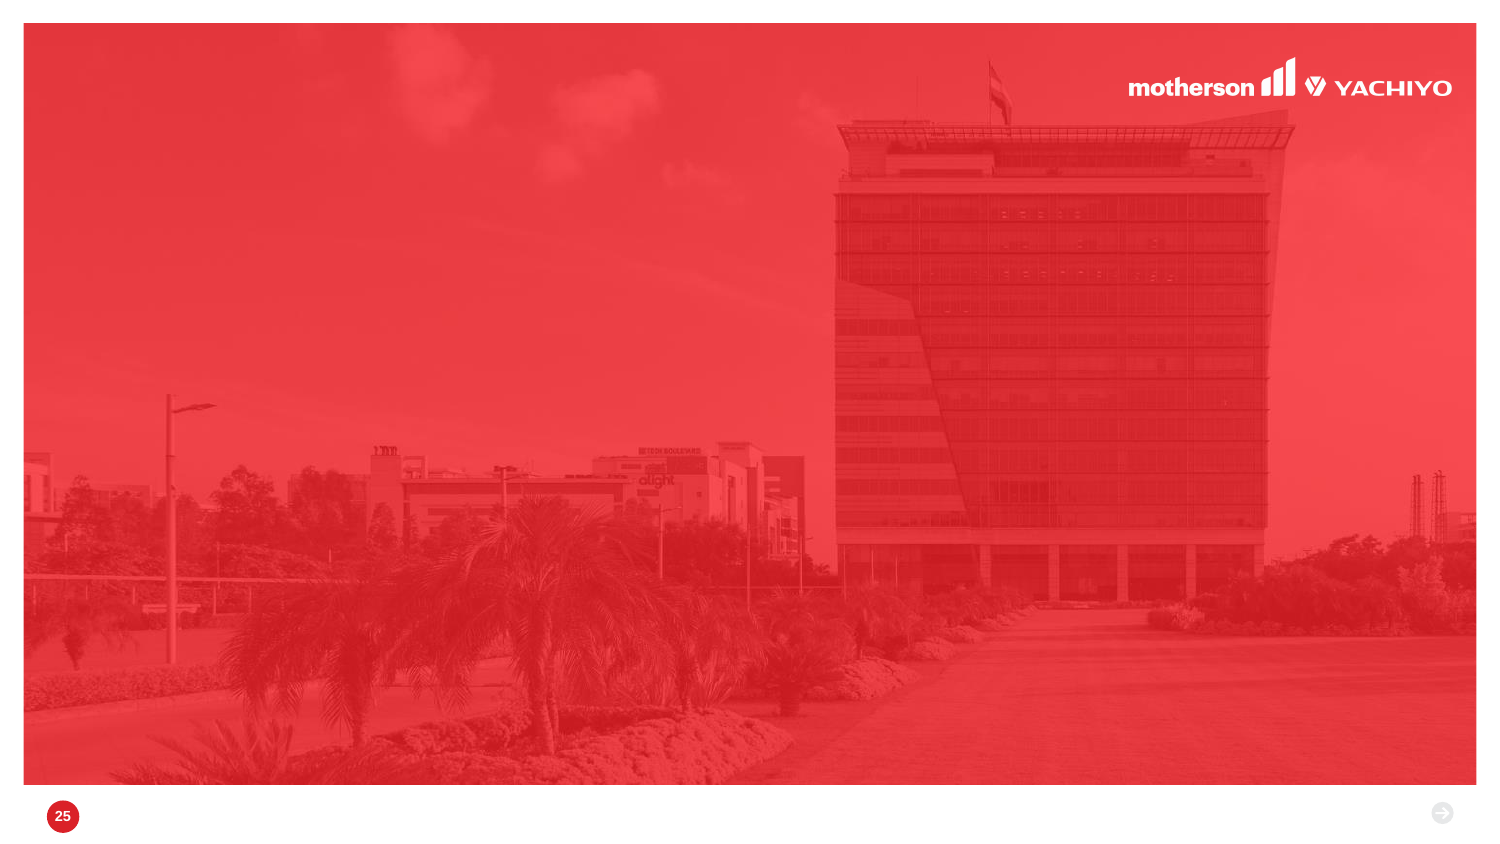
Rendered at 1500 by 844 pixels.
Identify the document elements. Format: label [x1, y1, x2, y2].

picture [23, 23, 1477, 785]
